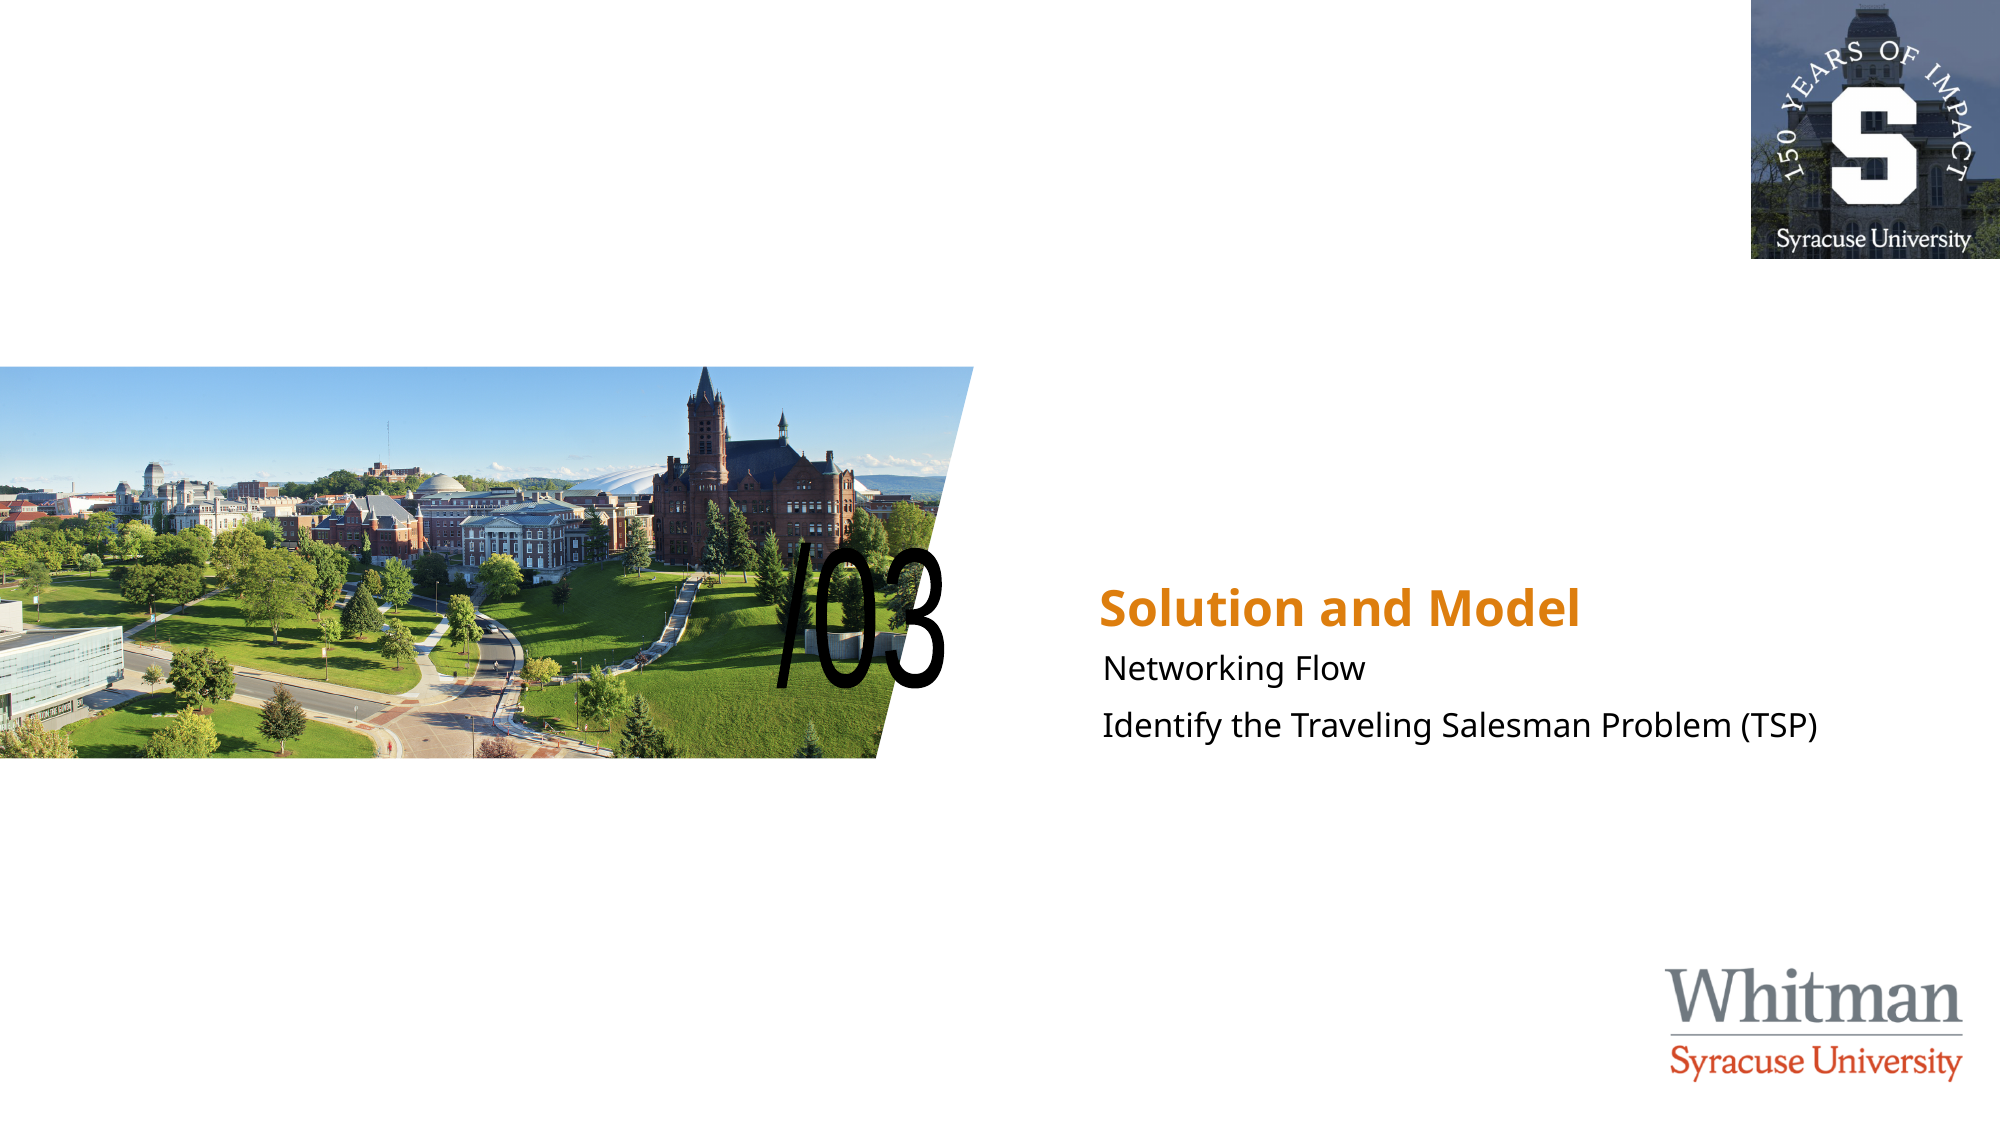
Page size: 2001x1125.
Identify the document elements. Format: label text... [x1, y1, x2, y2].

picture [1751, 0, 2000, 259]
picture [1647, 954, 1980, 1098]
picture [0, 366, 974, 759]
list Networking Flow Identify the Traveling Salesman Problem (TSP) [1087, 644, 1920, 813]
title Solution and Model [1084, 501, 1890, 645]
